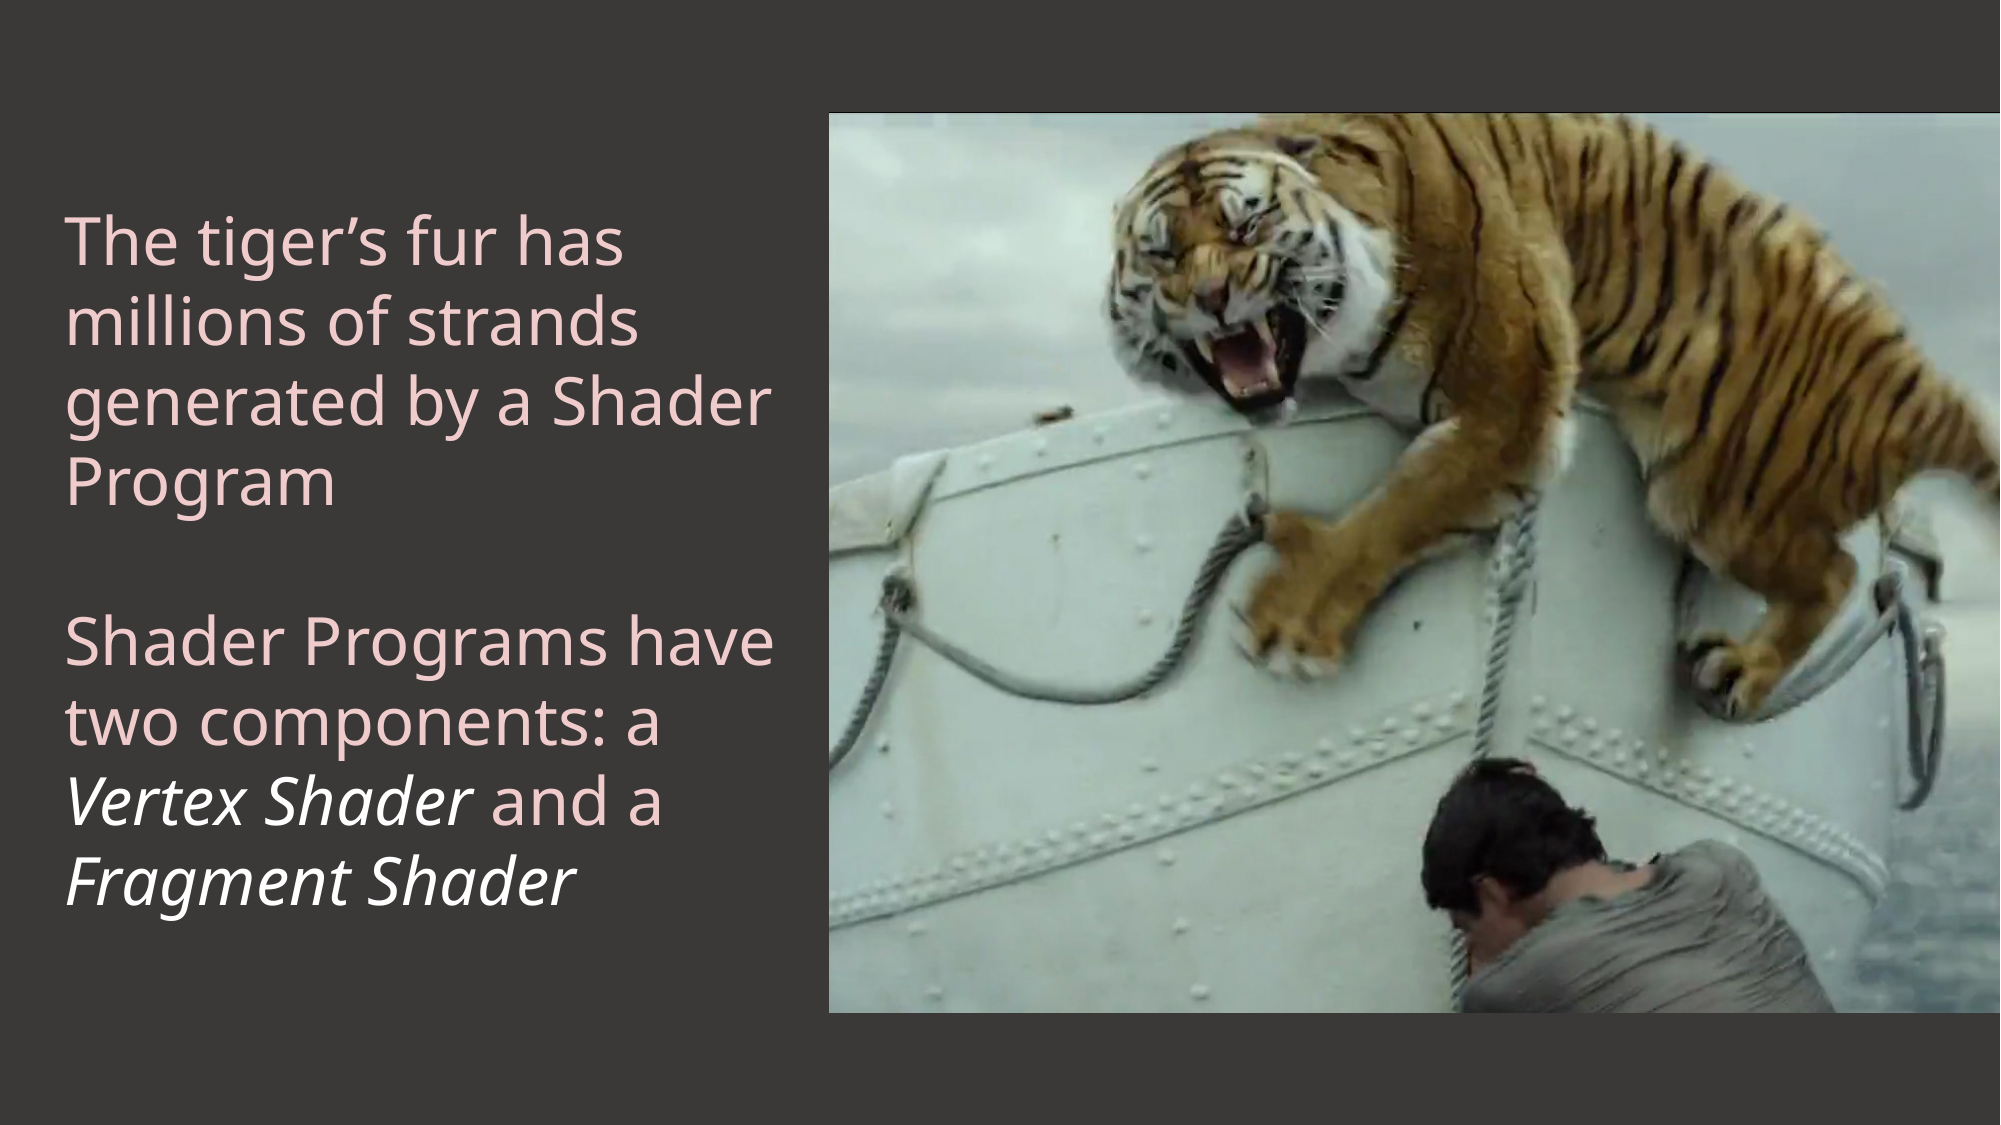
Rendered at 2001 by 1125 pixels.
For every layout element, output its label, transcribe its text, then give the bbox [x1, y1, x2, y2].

picture [829, 112, 2000, 1013]
text_box The tiger’s fur has millions of strands generated by a Shader Program Shader Programs have two components: a Vertex Shader and a Fragment Shader [49, 191, 799, 926]
